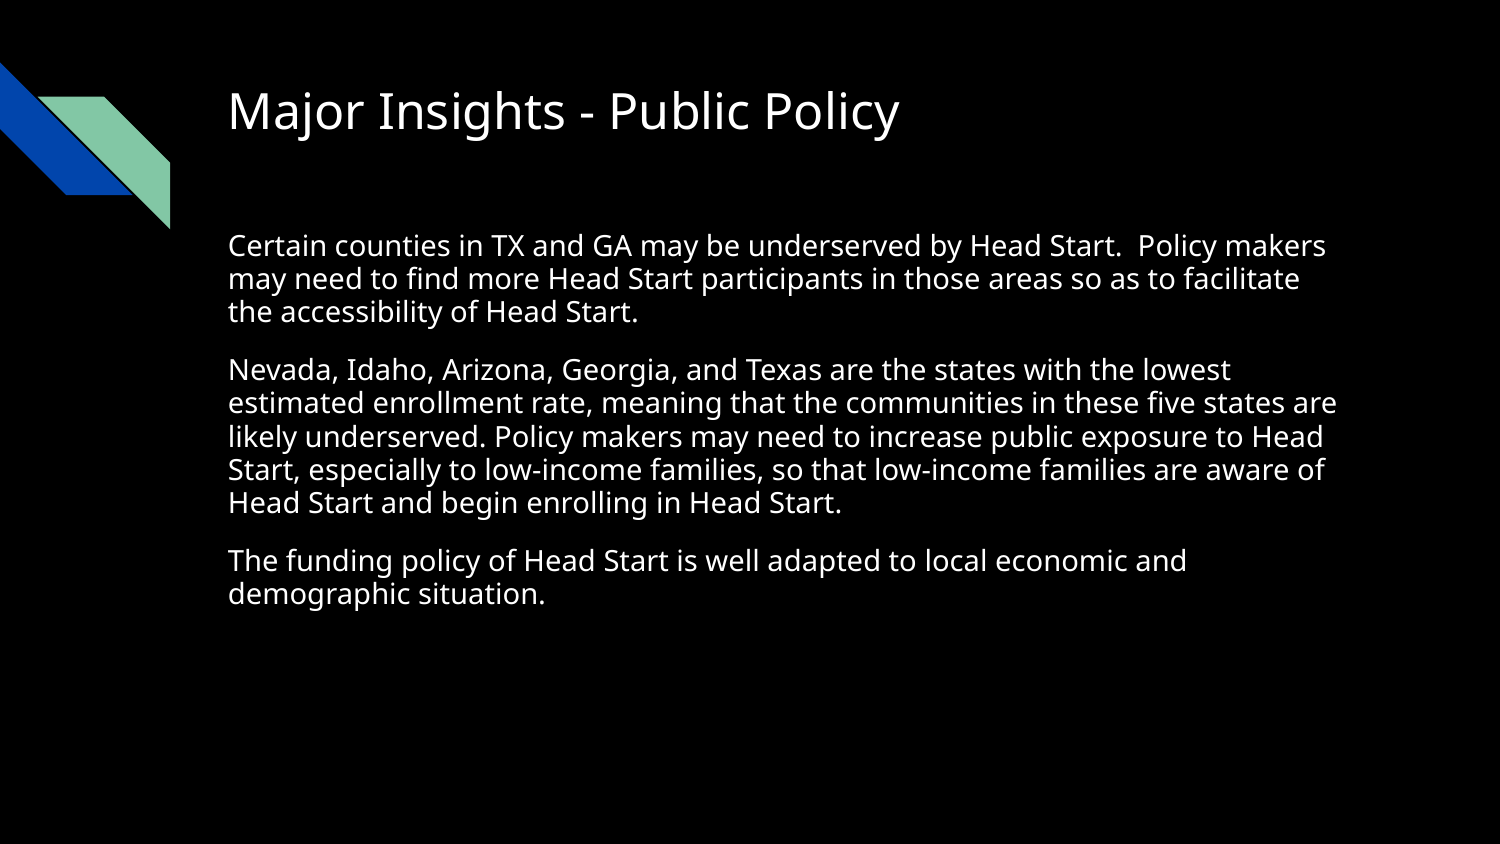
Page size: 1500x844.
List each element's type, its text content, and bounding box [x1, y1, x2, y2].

list Certain counties in TX and GA may be underserved by Head Start. Policy makers may need to find more Head Start participants in those areas so as to facilitate the accessibility of Head Start. Nevada, Idaho, Arizona, Georgia, and Texas are the states with the lowest estimated enrollment rate, meaning that the communities in these five states are likely underserved. Policy makers may need to increase public exposure to Head Start, especially to low-income families, so that low-income families are aware of Head Start and begin enrolling in Head Start. The funding policy of Head Start is well adapted to local economic and demographic situation. [212, 214, 1368, 693]
title Major Insights - Public Policy [212, 64, 1368, 214]
